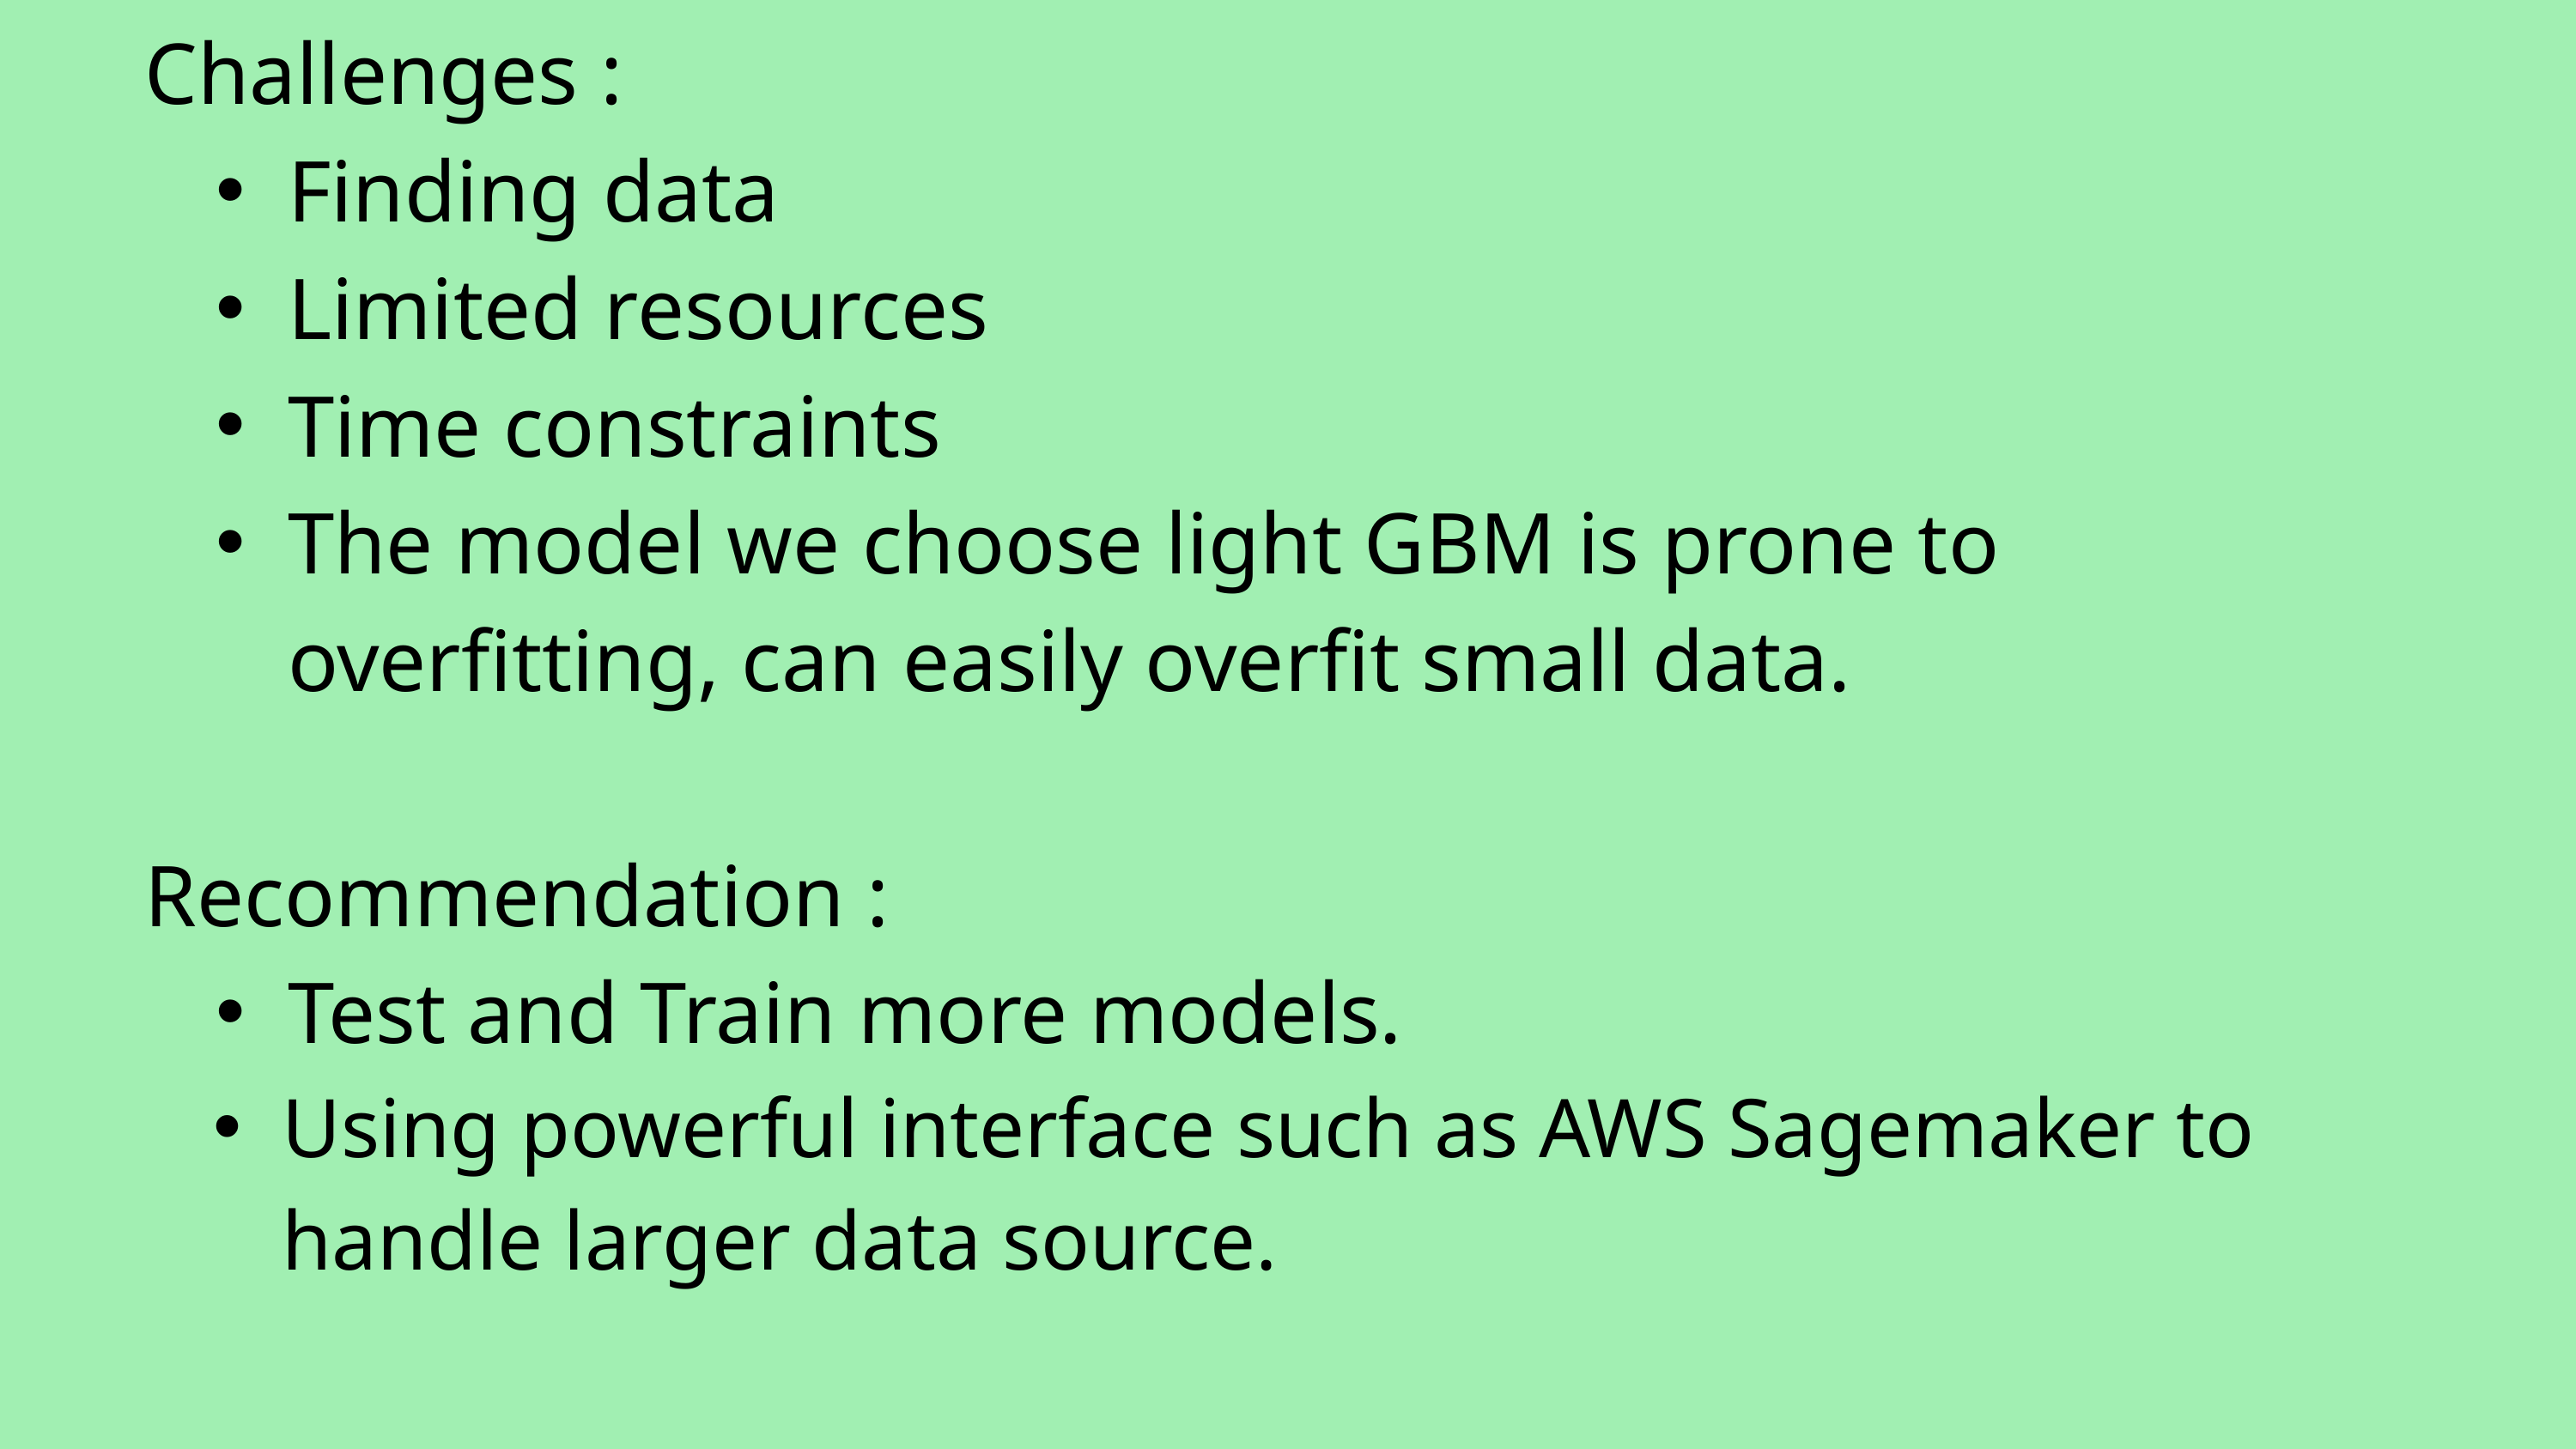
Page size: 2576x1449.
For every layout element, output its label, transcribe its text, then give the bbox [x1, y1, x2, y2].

text_box Challenges : Finding data Limited resources Time constraints The model we choose light GBM is prone to overfitting, can easily overfit small data. Recommendation : Test and Train more models. Using powerful interface such as AWS Sagemaker to handle larger data source. [144, 3, 2402, 1449]
